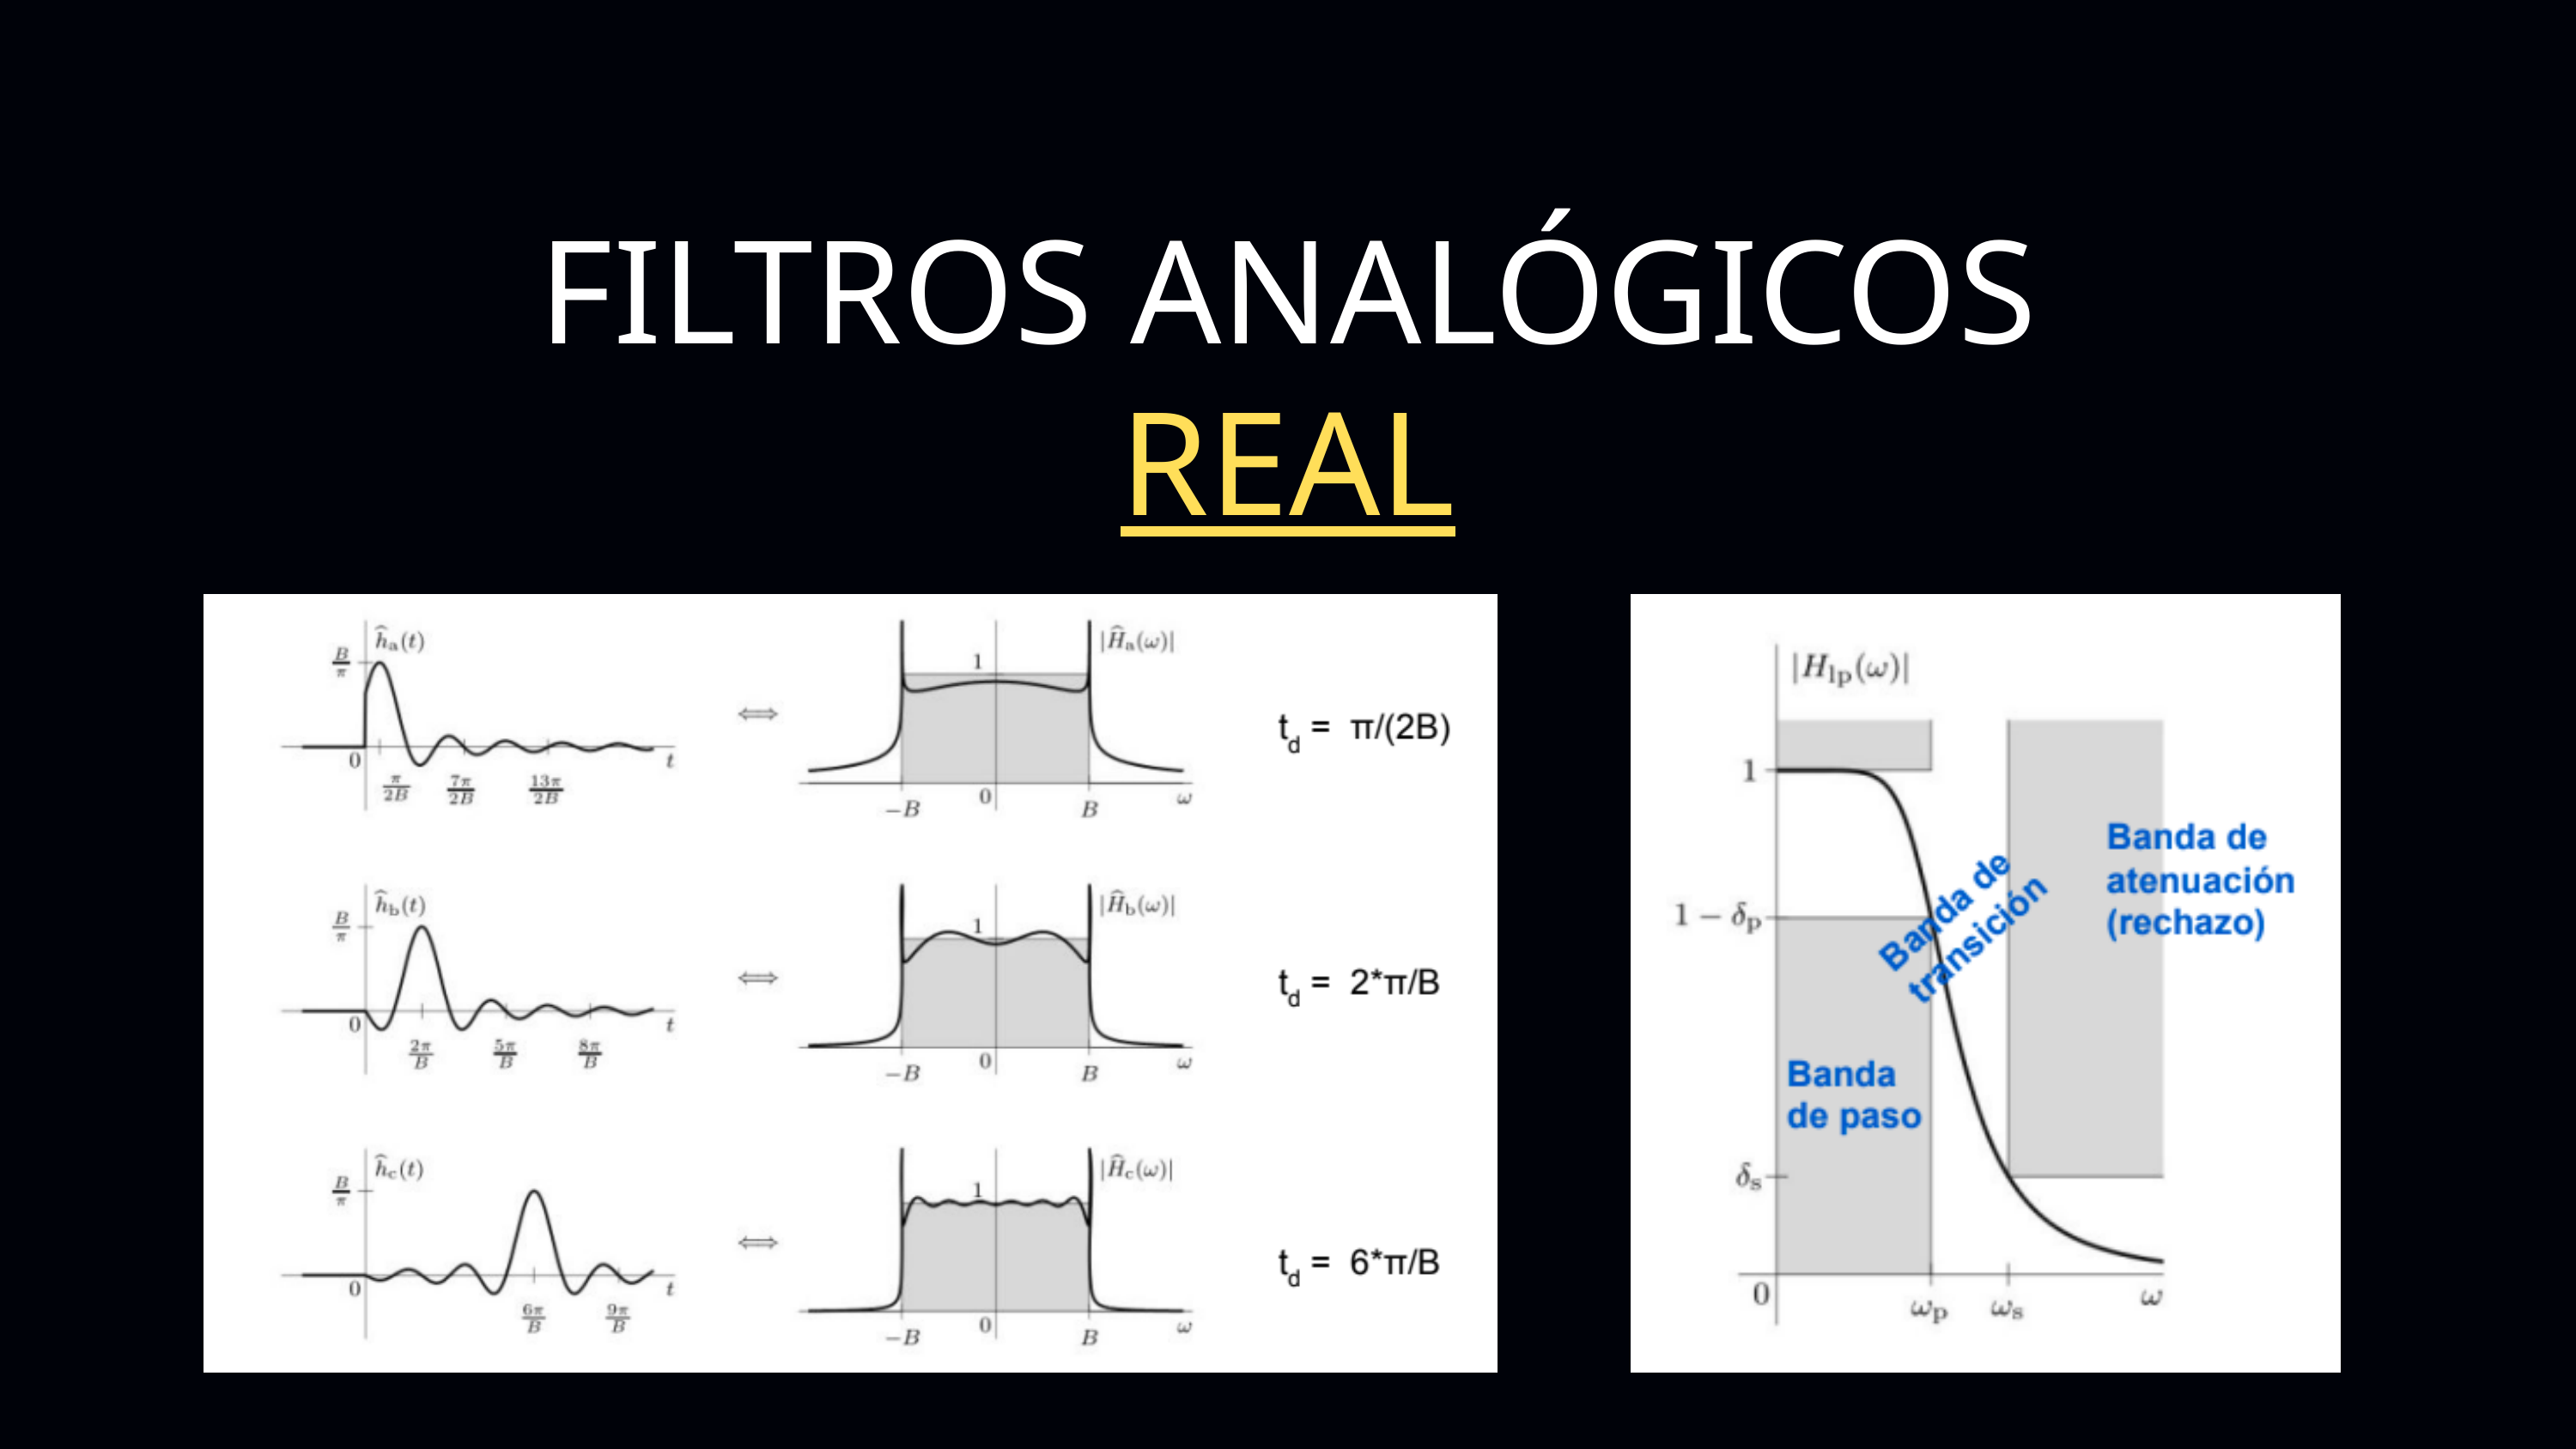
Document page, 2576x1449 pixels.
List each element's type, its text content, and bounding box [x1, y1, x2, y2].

picture [1631, 594, 2341, 1373]
text_box FILTROS ANALÓGICOS REAL [295, 200, 2281, 544]
picture [204, 594, 1498, 1373]
